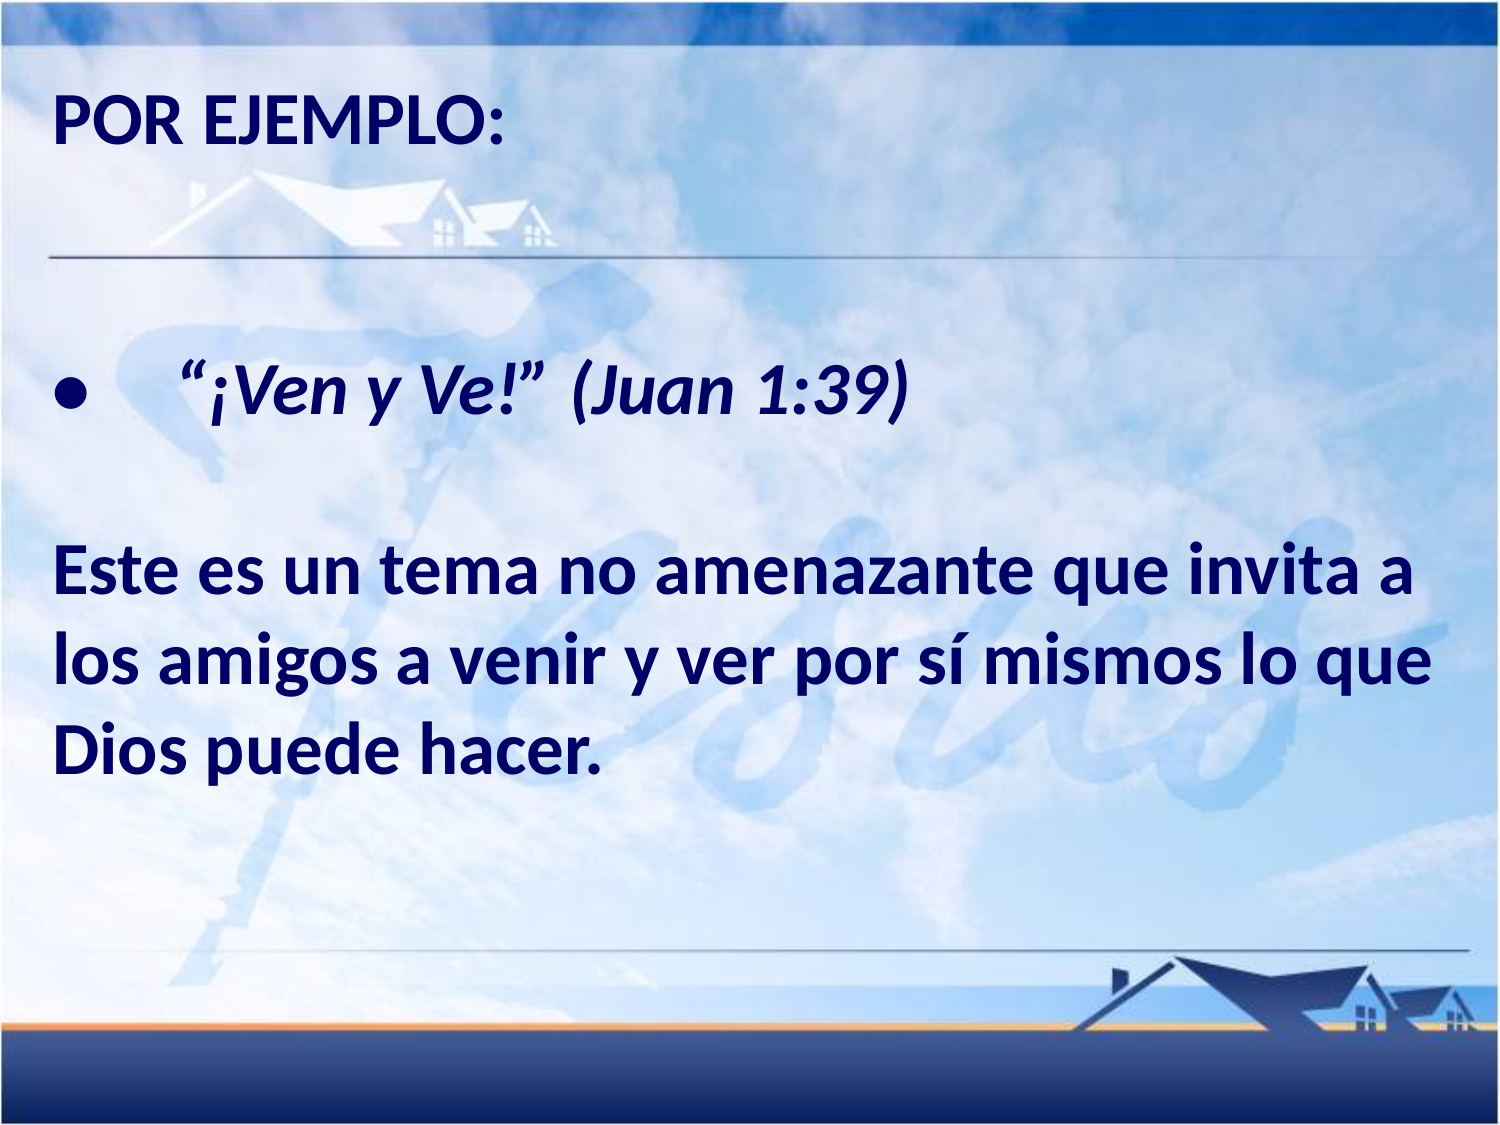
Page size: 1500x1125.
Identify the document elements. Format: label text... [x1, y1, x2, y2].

picture [0, 0, 1500, 1125]
text_box POR EJEMPLO: • “¡Ven y Ve!” (Juan 1:39) Este es un tema no amenazante que invita a los amigos a venir y ver por sí mismos lo que Dios puede hacer. [37, 62, 1463, 798]
